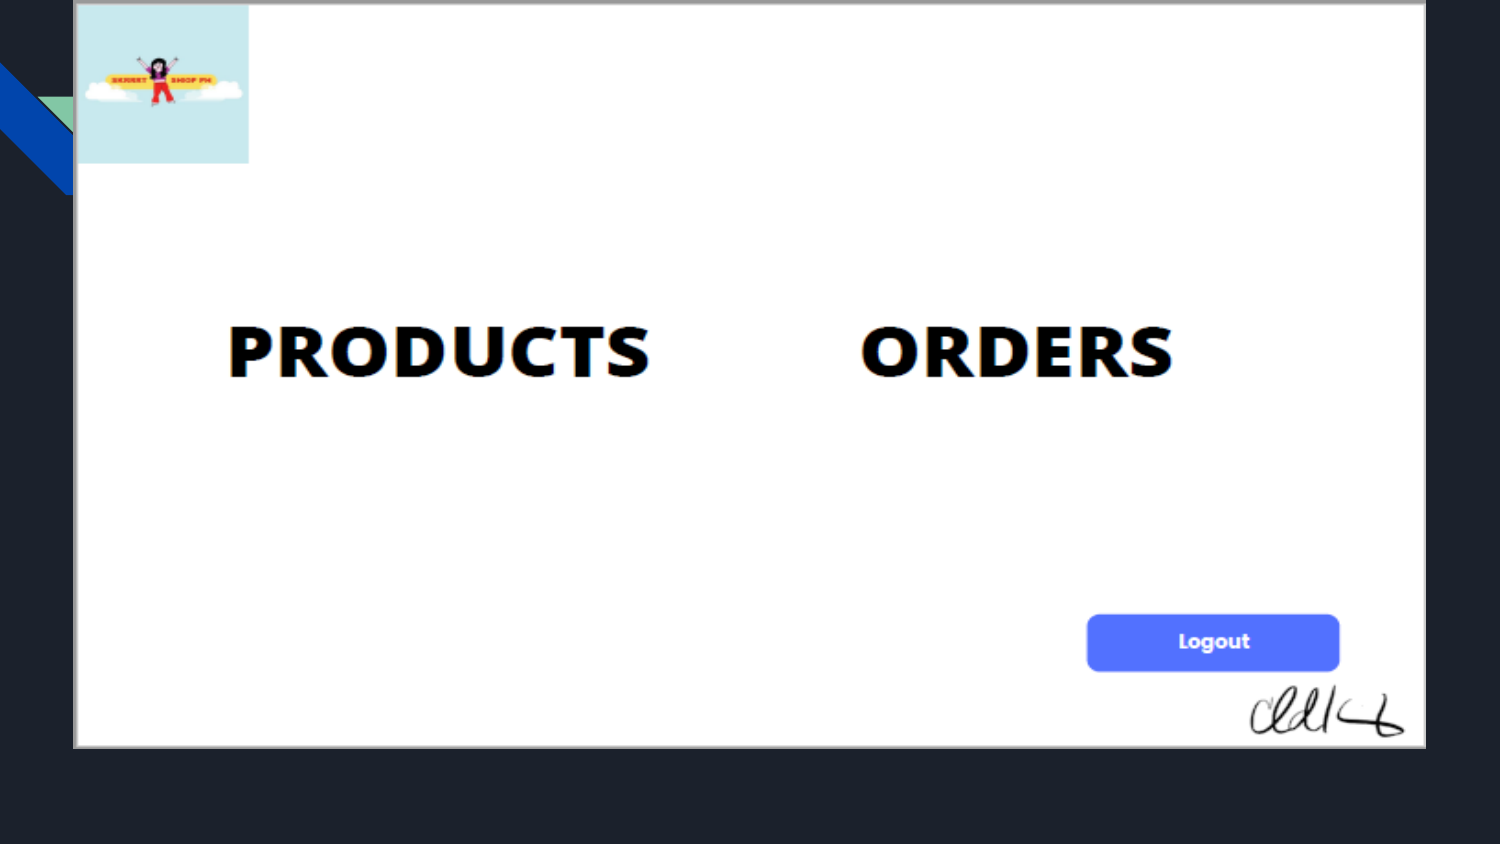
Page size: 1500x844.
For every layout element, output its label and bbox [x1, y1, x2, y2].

picture [73, 0, 1427, 749]
